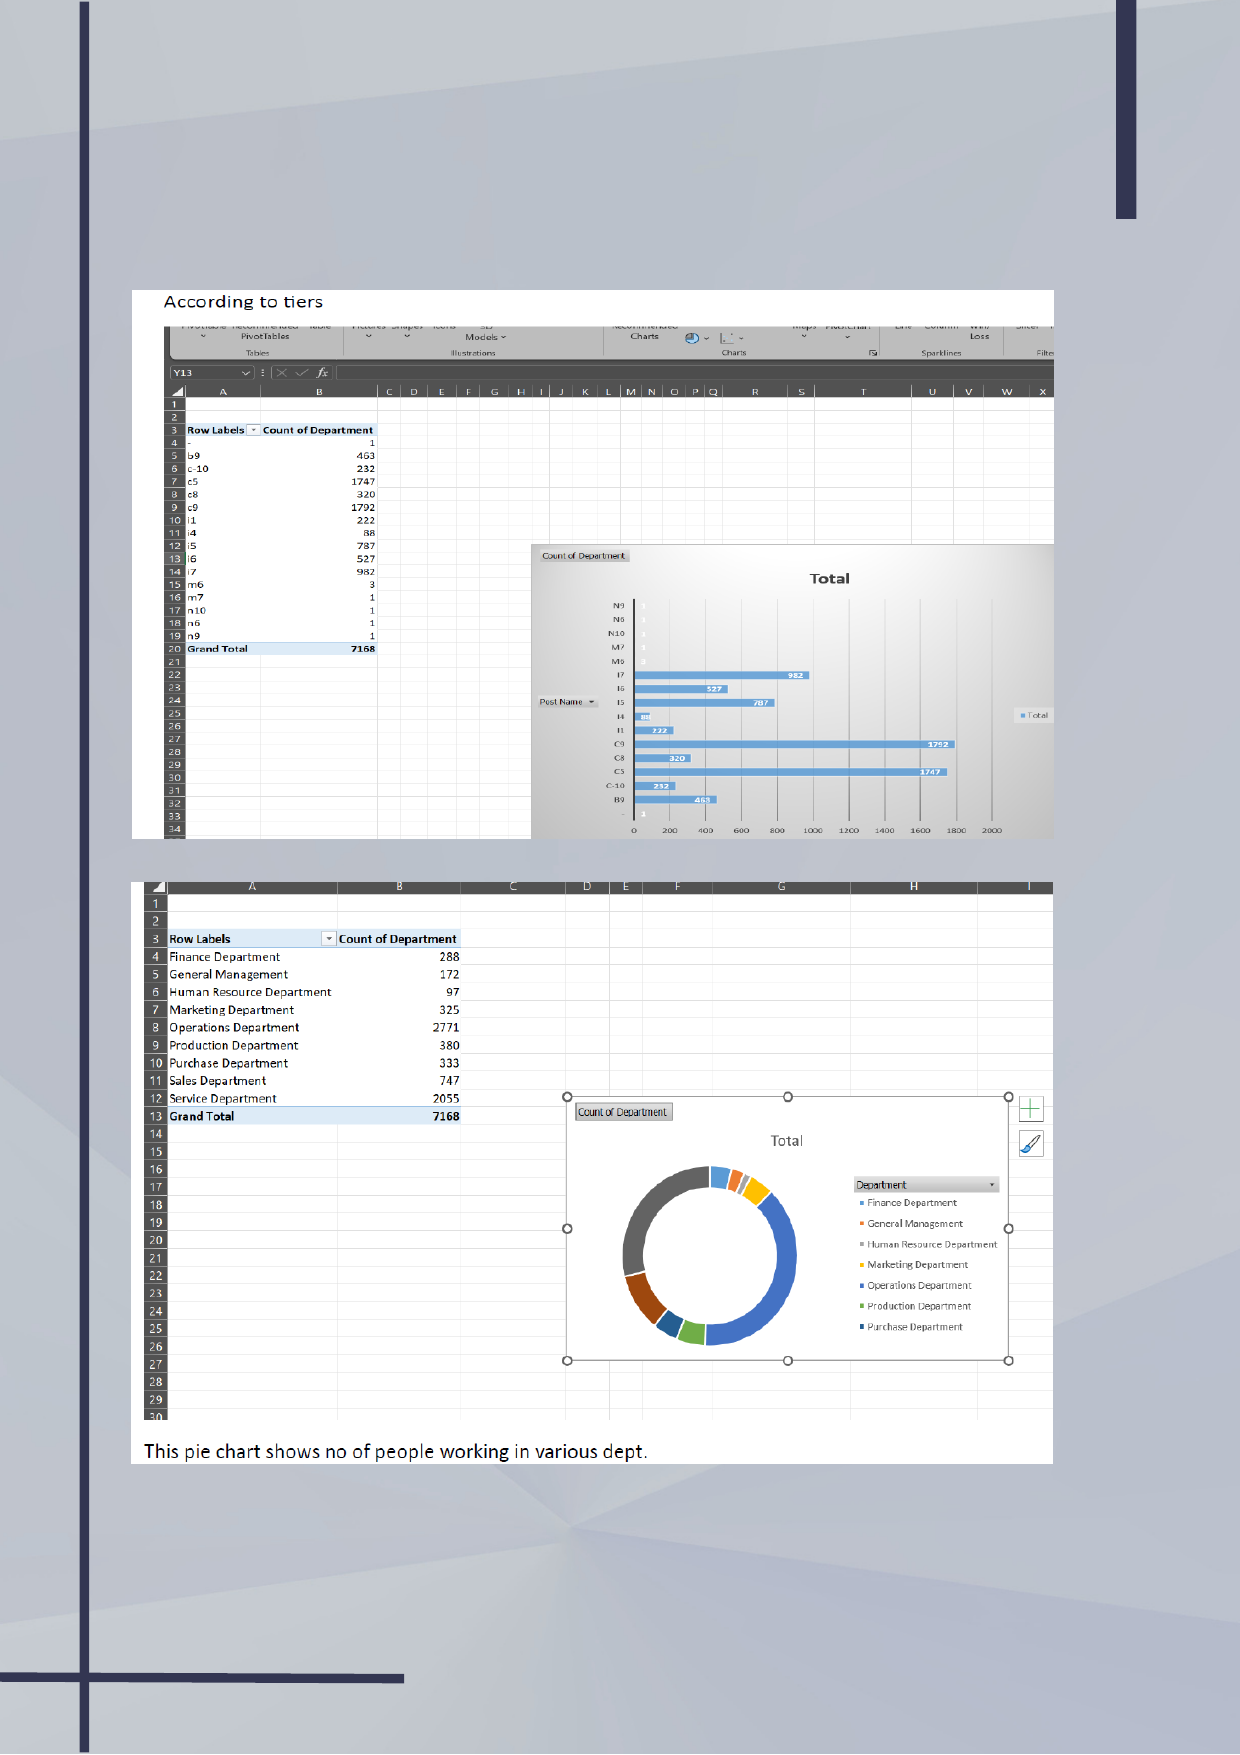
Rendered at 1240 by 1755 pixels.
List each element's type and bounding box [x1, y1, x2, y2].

text_box [0, 0, 1240, 1754]
picture [132, 289, 1054, 839]
picture [131, 882, 1054, 1465]
